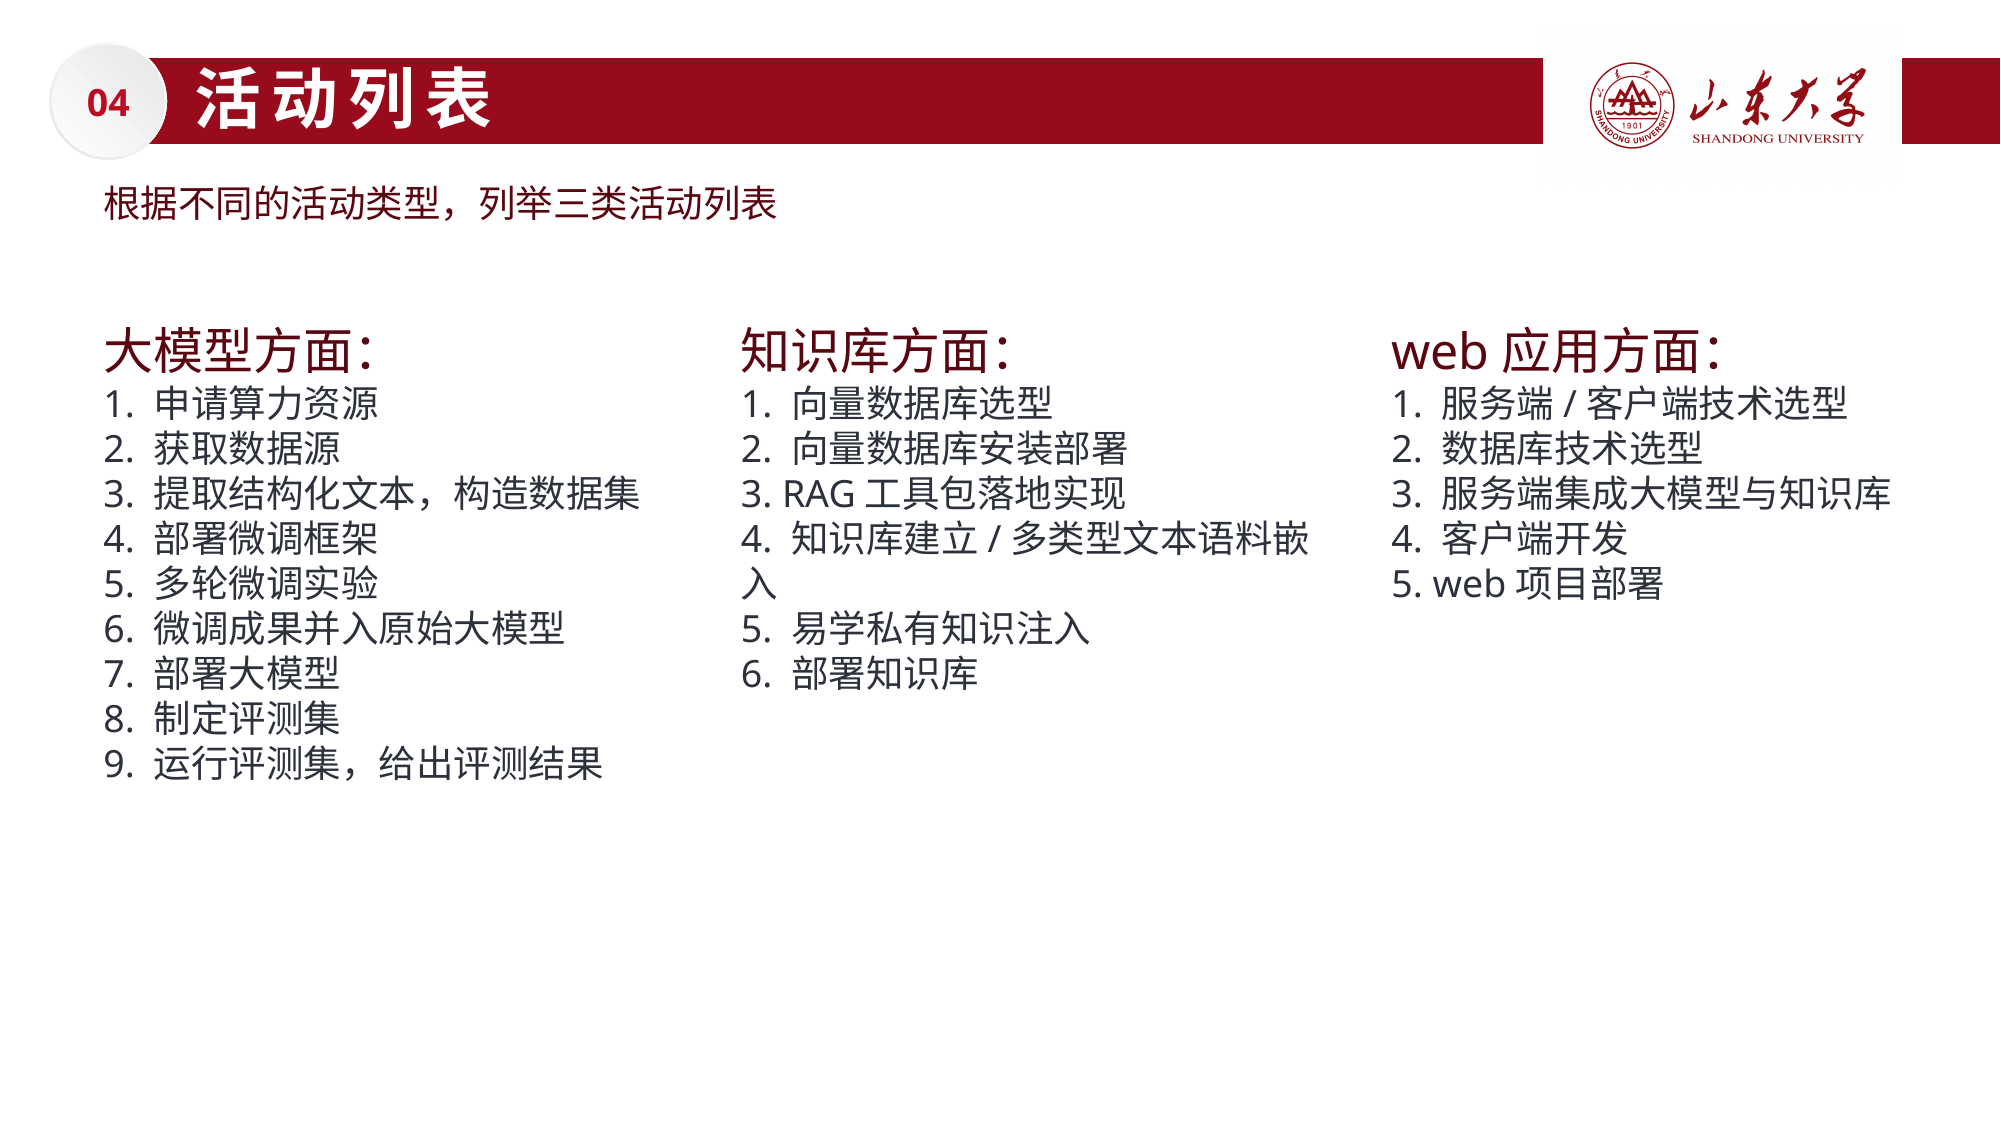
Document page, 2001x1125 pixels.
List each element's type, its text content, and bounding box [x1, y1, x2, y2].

text_box 知识库方面： 1. 向量数据库选型 2. 向量数据库安装部署 3. RAG工具包落地实现 4. 知识库建立/多类型文本语料嵌入 5. 易学私有知识注入 6. 部署知识库 [726, 312, 1353, 748]
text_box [168, 49, 1543, 146]
text_box web应用方面： 1. 服务端/客户端技术选型 2. 数据库技术选型 3. 服务端集成大模型与知识库 4. 客户端开发 5. web项目部署 [1376, 312, 1931, 658]
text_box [49, 42, 168, 160]
text_box 大模型方面： 1. 申请算力资源 2. 获取数据源 3. 提取结构化文本，构造数据集 4. 部署微调框架 5. 多轮微调实验 6. 微调成果并入原始大模型 7. 部署大模型 8. 制定评测集 9. 运行评测集，给出评测结果 [88, 312, 703, 928]
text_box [1902, 49, 2000, 146]
picture [1543, 28, 1902, 189]
text_box 根据不同的活动类型，列举三类活动列表 [88, 172, 955, 232]
